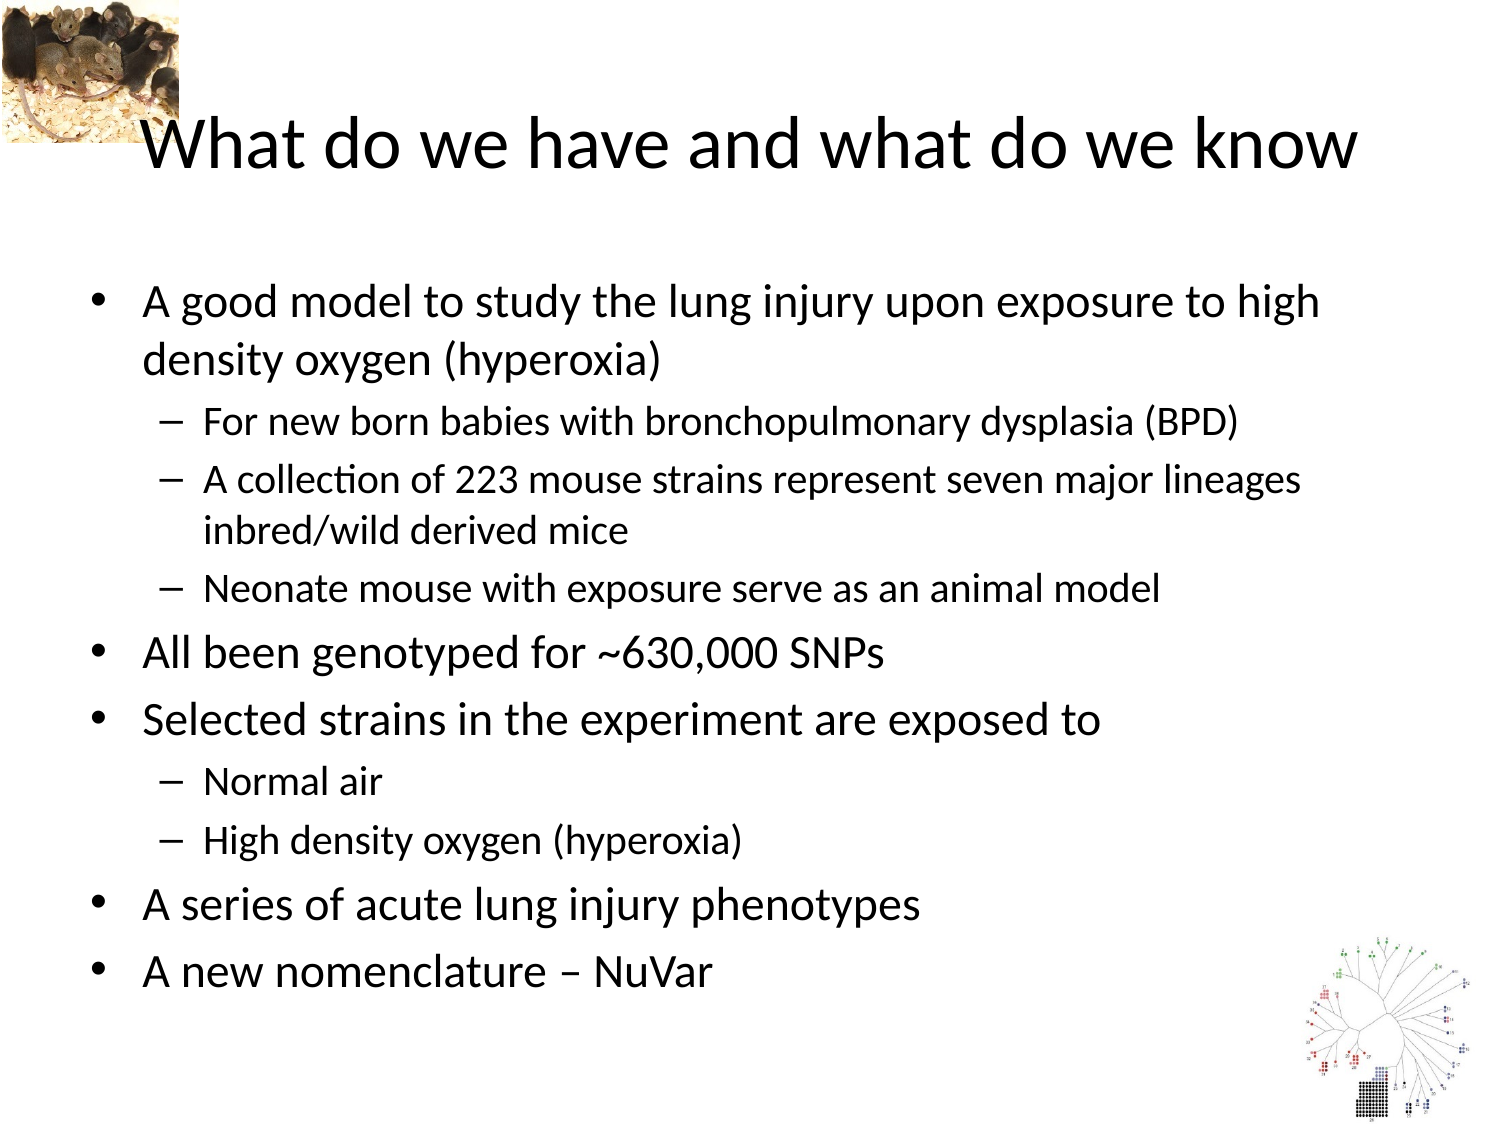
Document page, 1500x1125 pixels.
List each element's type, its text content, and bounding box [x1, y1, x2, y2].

picture [1, 0, 179, 143]
list A good model to study the lung injury upon exposure to high density oxygen (hyperoxia) For new born babies with bronchopulmonary dysplasia (BPD) A collection of 223 mouse strains represent seven major lineages inbred/wild derived mice Neonate mouse with exposure serve as an animal model All been genotyped for ~630,000 SNPs Selected strains in the experiment are exposed to Normal air High density oxygen (hyperoxia) A series of acute lung injury phenotypes A new nomenclature – NuVar [75, 262, 1425, 1005]
picture [1267, 931, 1500, 1124]
title What do we have and what do we know [75, 45, 1425, 233]
